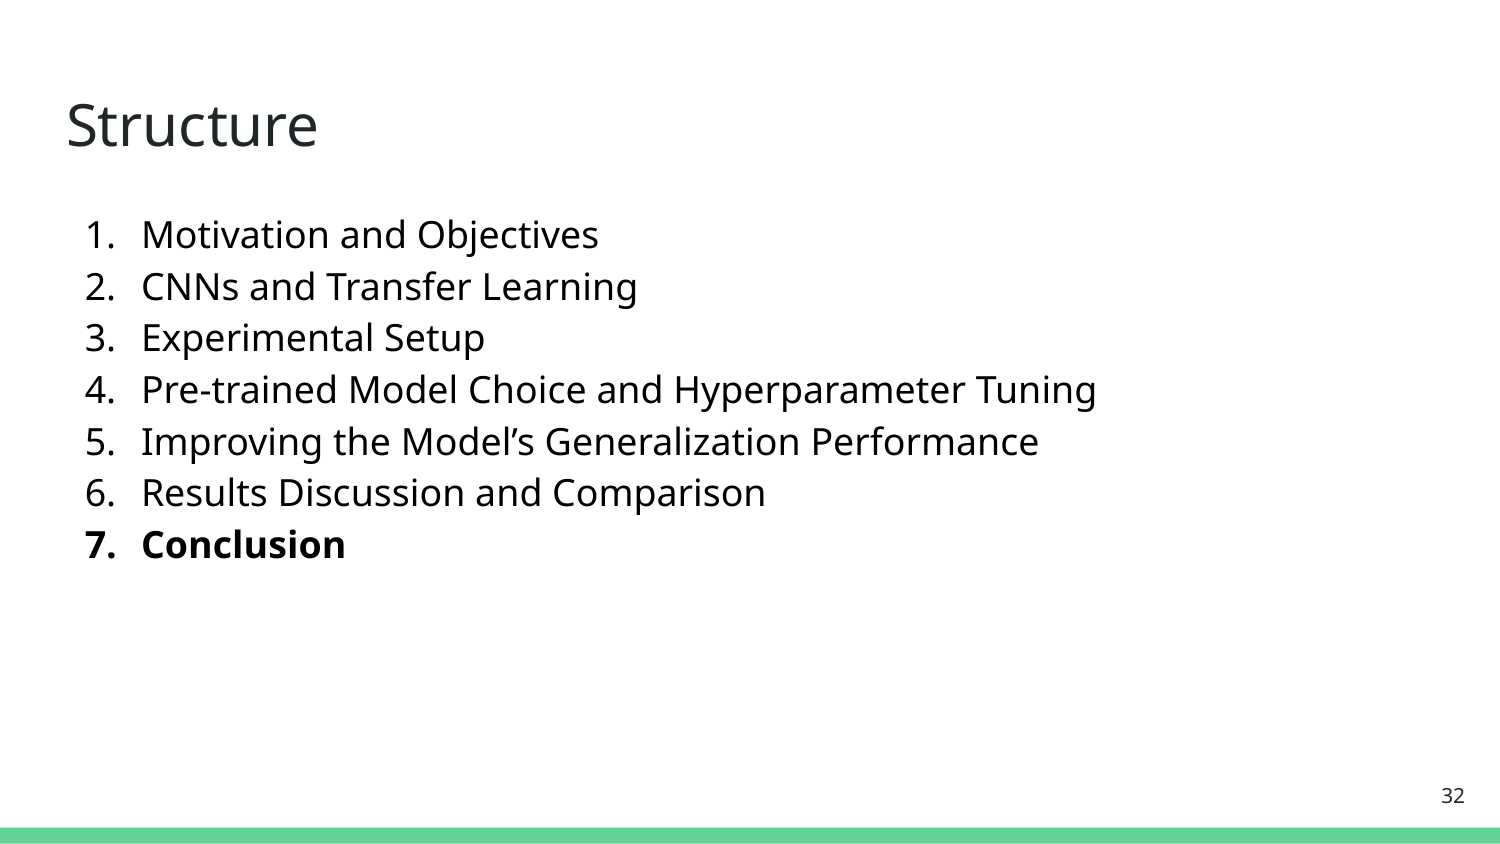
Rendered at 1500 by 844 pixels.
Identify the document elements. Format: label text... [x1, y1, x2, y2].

slide_number ‹#› [1389, 764, 1480, 830]
title Structure [51, 72, 1449, 167]
list Motivation and Objectives CNNs and Transfer Learning Experimental Setup Pre-trained Model Choice and Hyperparameter Tuning Improving the Model’s Generalization Performance Results Discussion and Comparison Conclusion [51, 189, 1449, 750]
